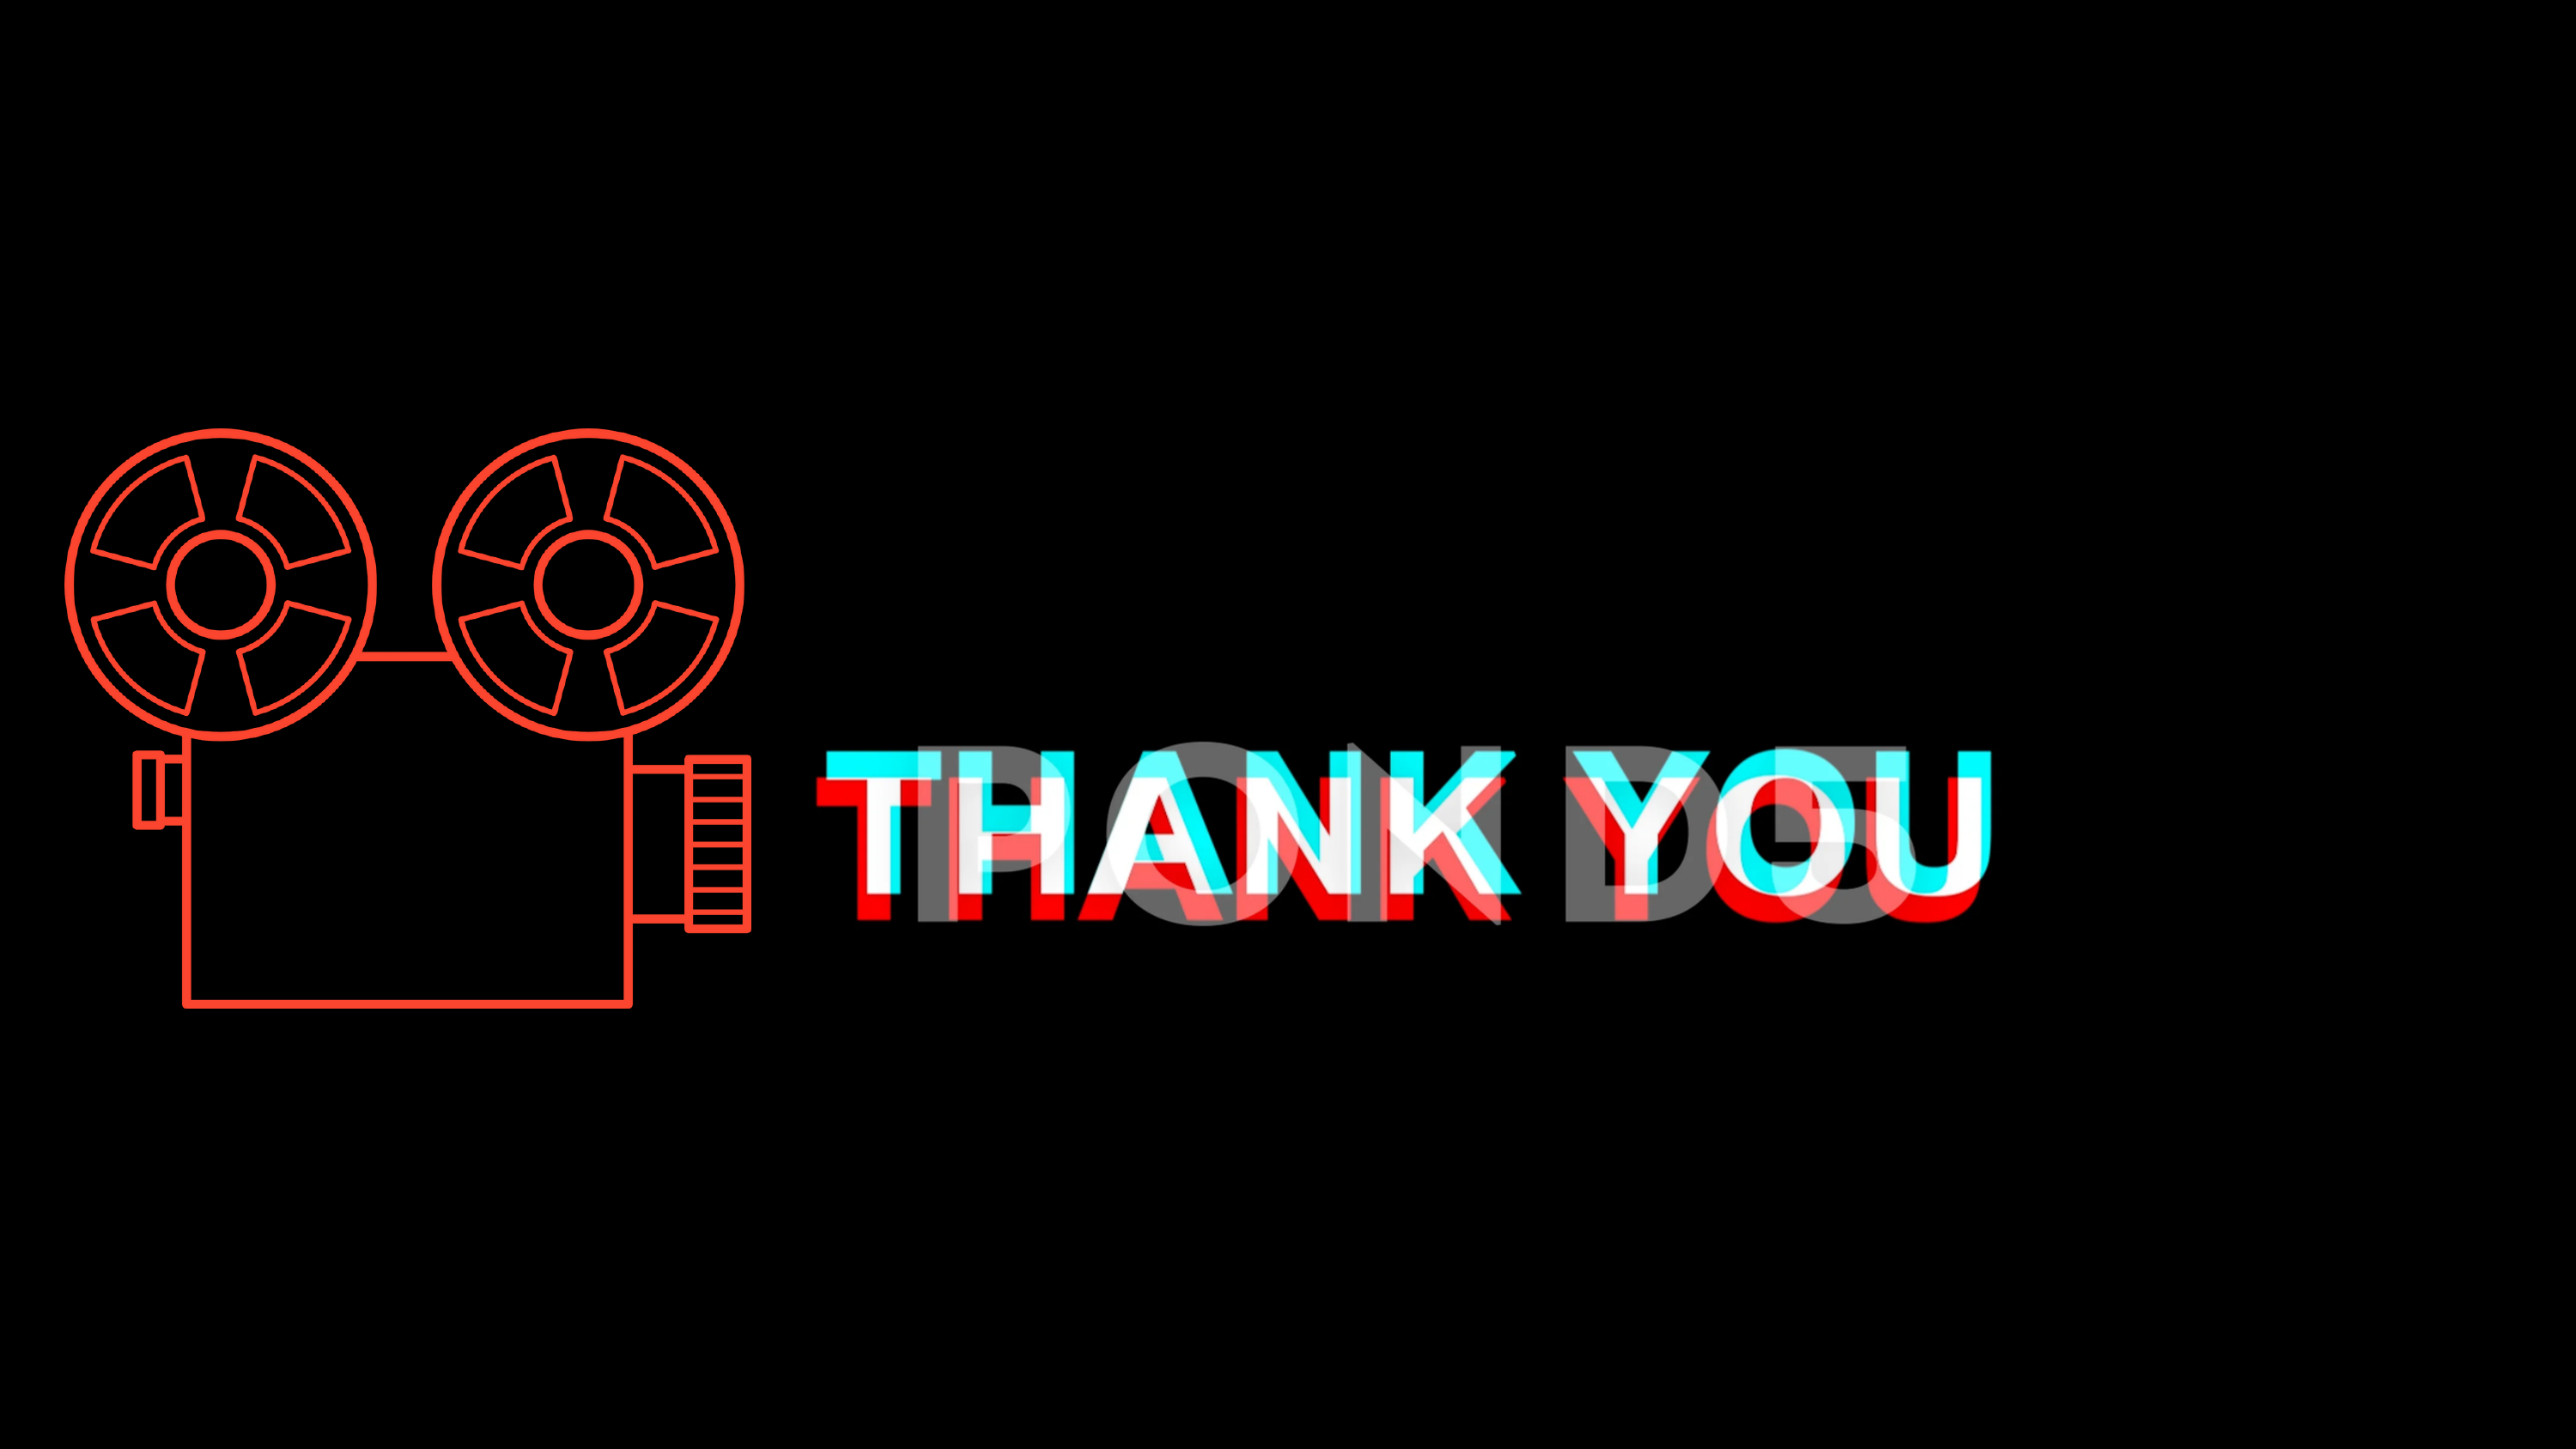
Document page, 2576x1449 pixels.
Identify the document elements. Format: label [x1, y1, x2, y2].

picture [64, 428, 2432, 1197]
